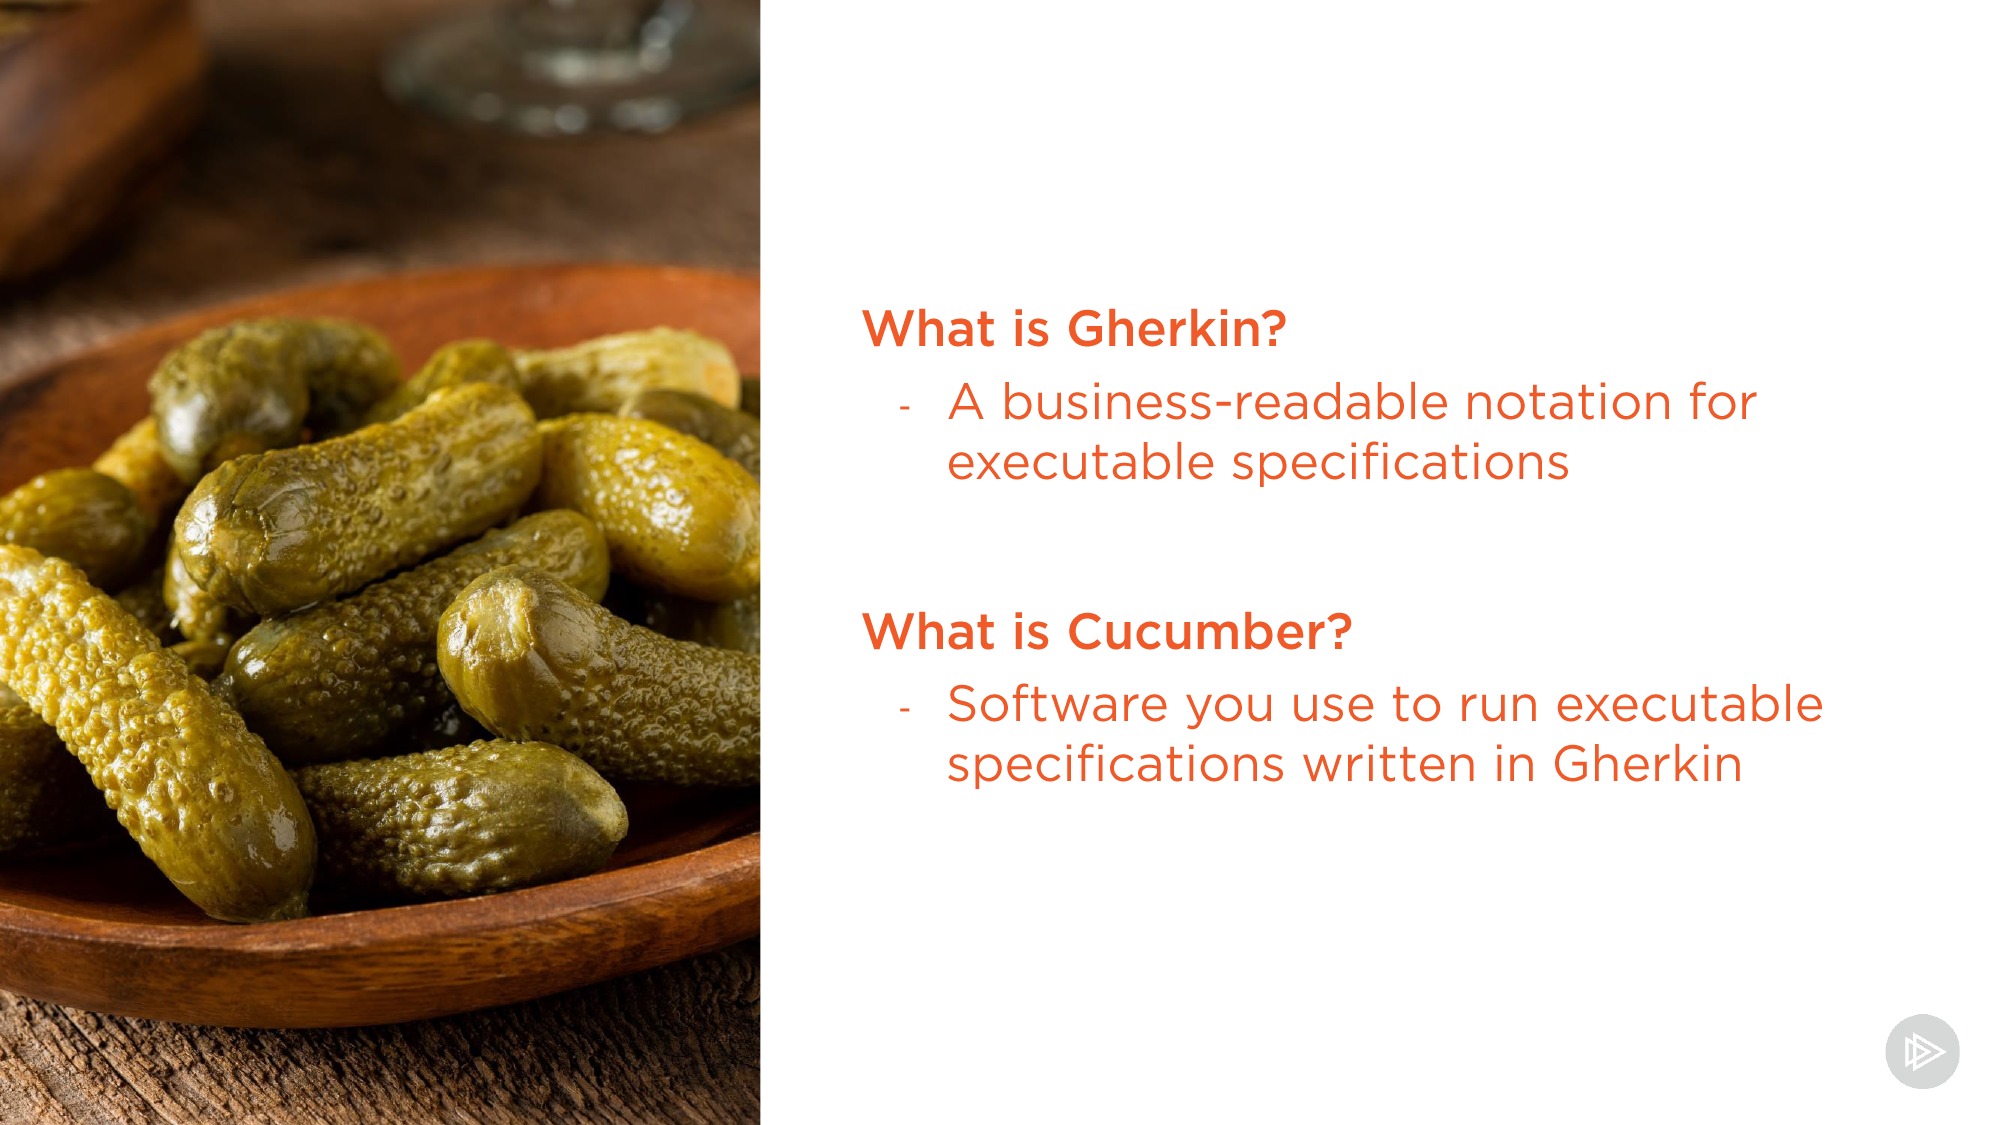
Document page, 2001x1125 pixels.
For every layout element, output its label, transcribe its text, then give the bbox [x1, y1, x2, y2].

text_box [860, 297, 1314, 358]
text_box [946, 430, 1596, 491]
text_box [1213, 370, 1233, 430]
text_box [946, 672, 1865, 733]
text_box [1233, 370, 1798, 431]
text_box - [896, 681, 916, 729]
text_box [0, 0, 761, 1125]
picture [1885, 1014, 1960, 1089]
text_box [860, 600, 1382, 661]
text_box - [896, 378, 916, 426]
text_box [946, 732, 1768, 793]
text_box [946, 370, 1213, 430]
